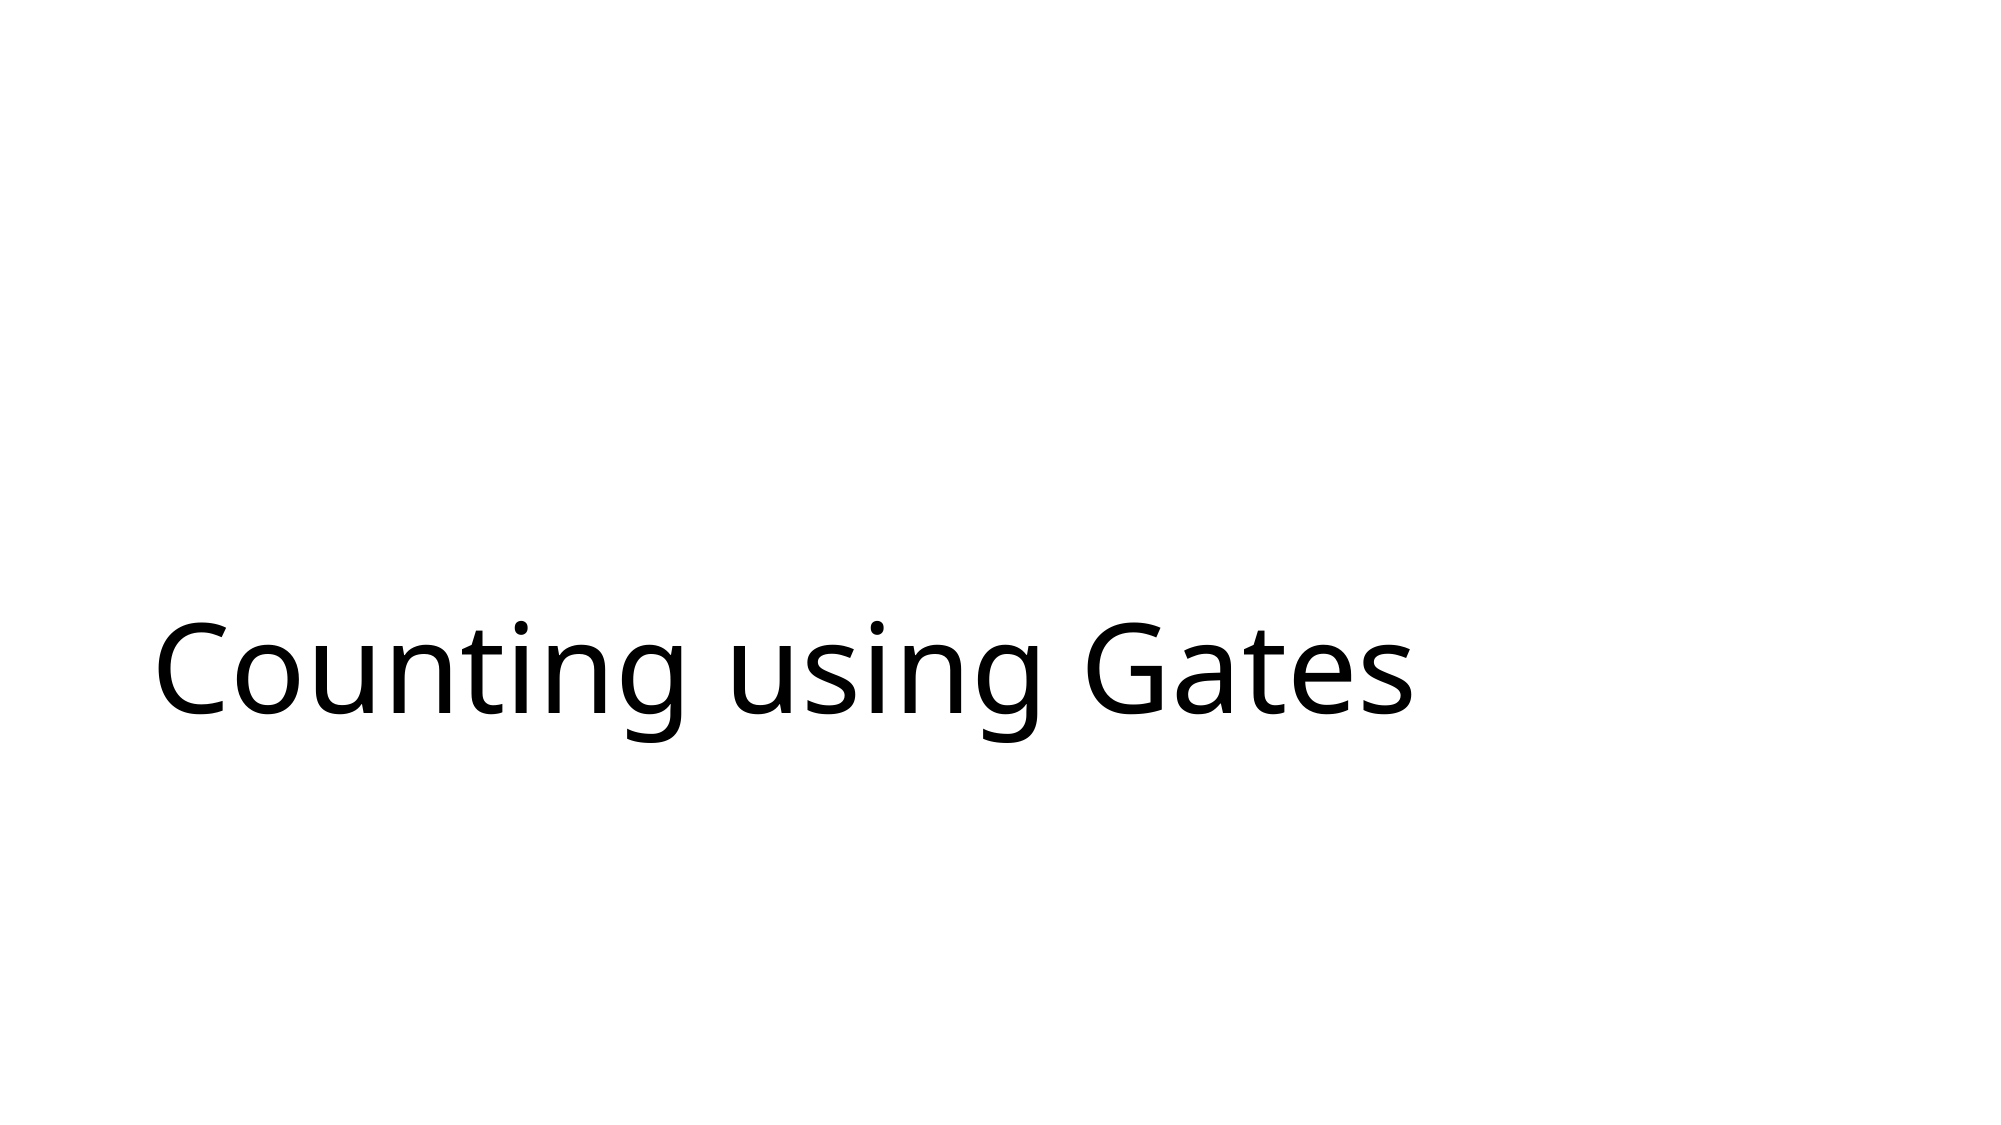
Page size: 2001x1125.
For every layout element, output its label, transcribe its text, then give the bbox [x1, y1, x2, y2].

title Counting using Gates [136, 280, 1862, 749]
